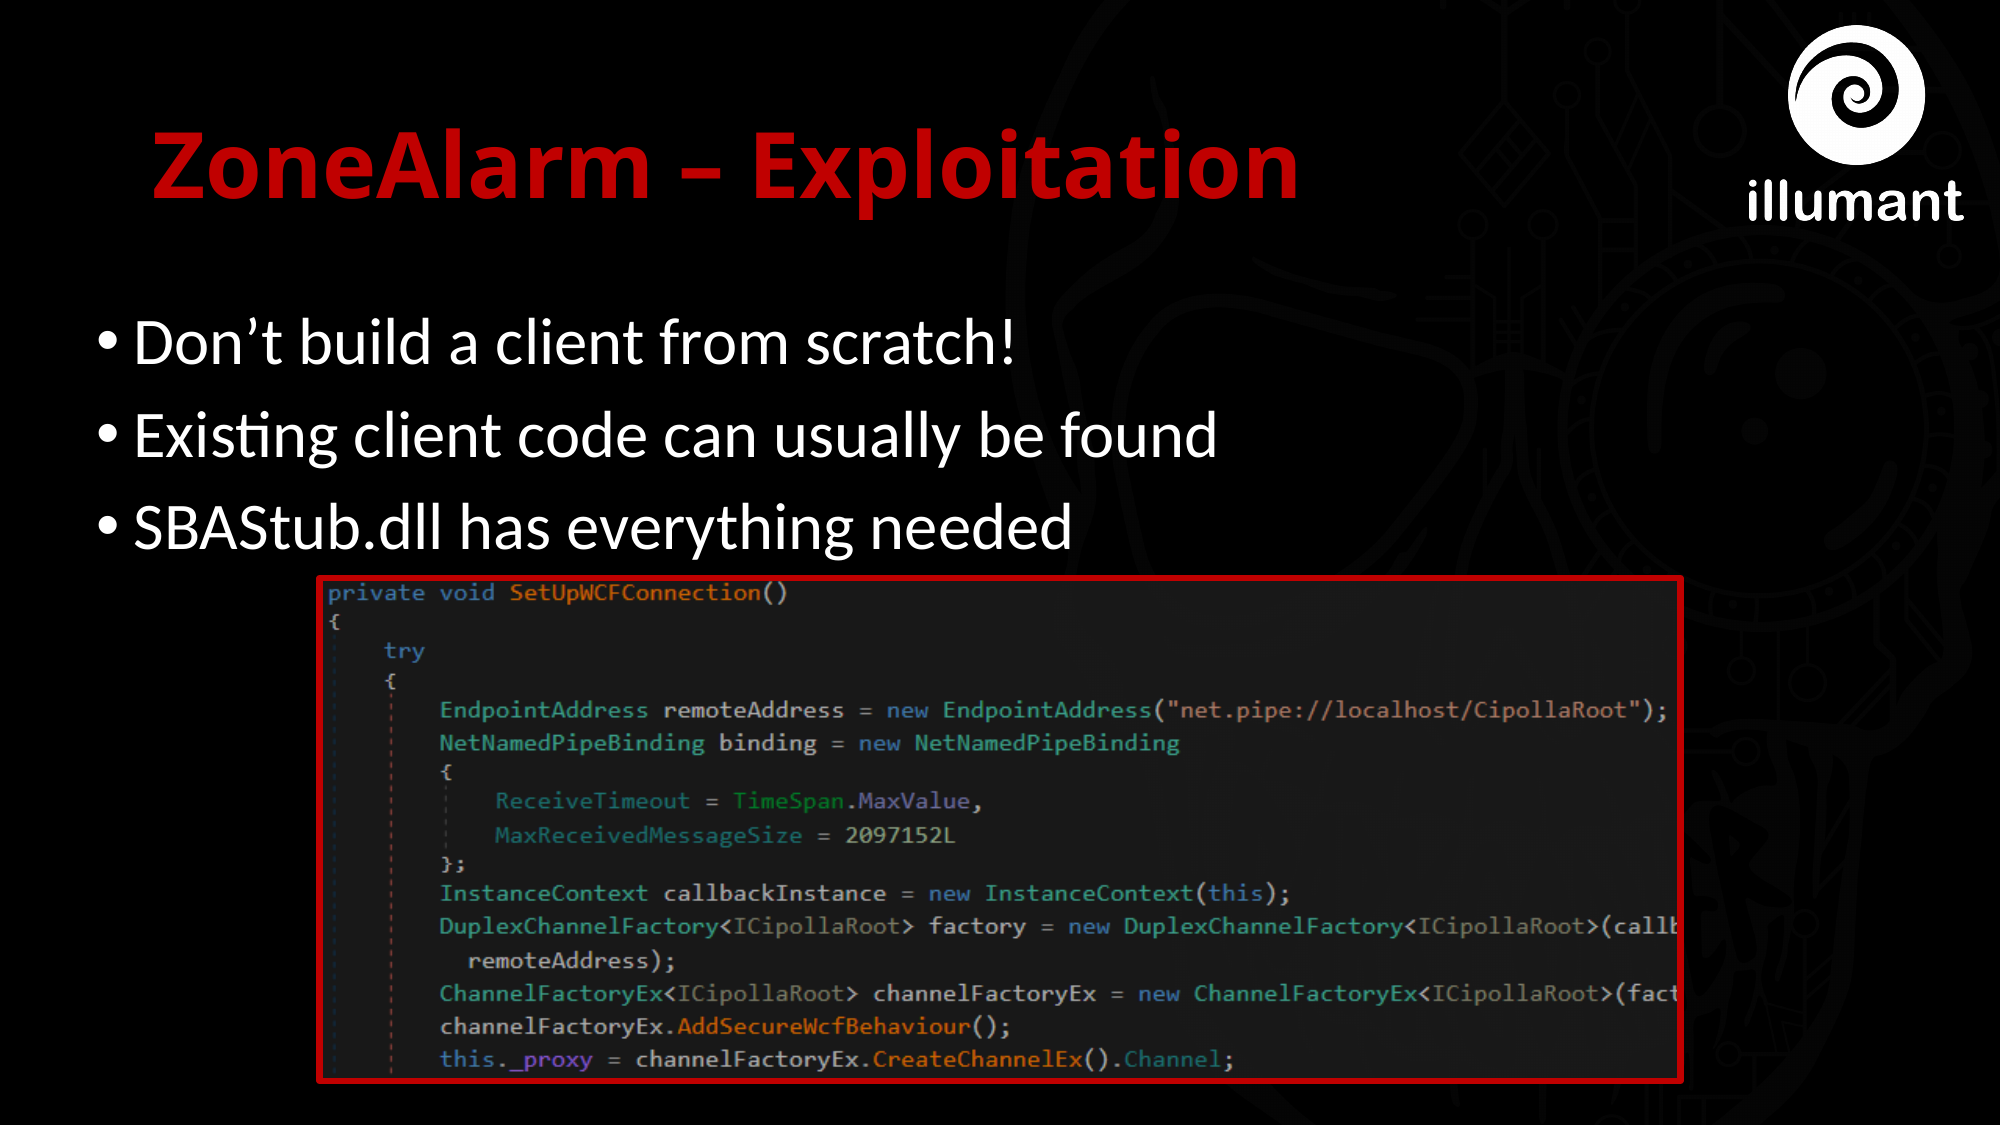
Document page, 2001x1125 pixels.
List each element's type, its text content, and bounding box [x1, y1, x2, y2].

title ZoneAlarm – Exploitation [137, 59, 920, 278]
picture [322, 0, 2000, 1125]
list Don’t build a client from scratch! Existing client code can usually be found SBAStub.dll has everything needed [81, 299, 920, 1100]
